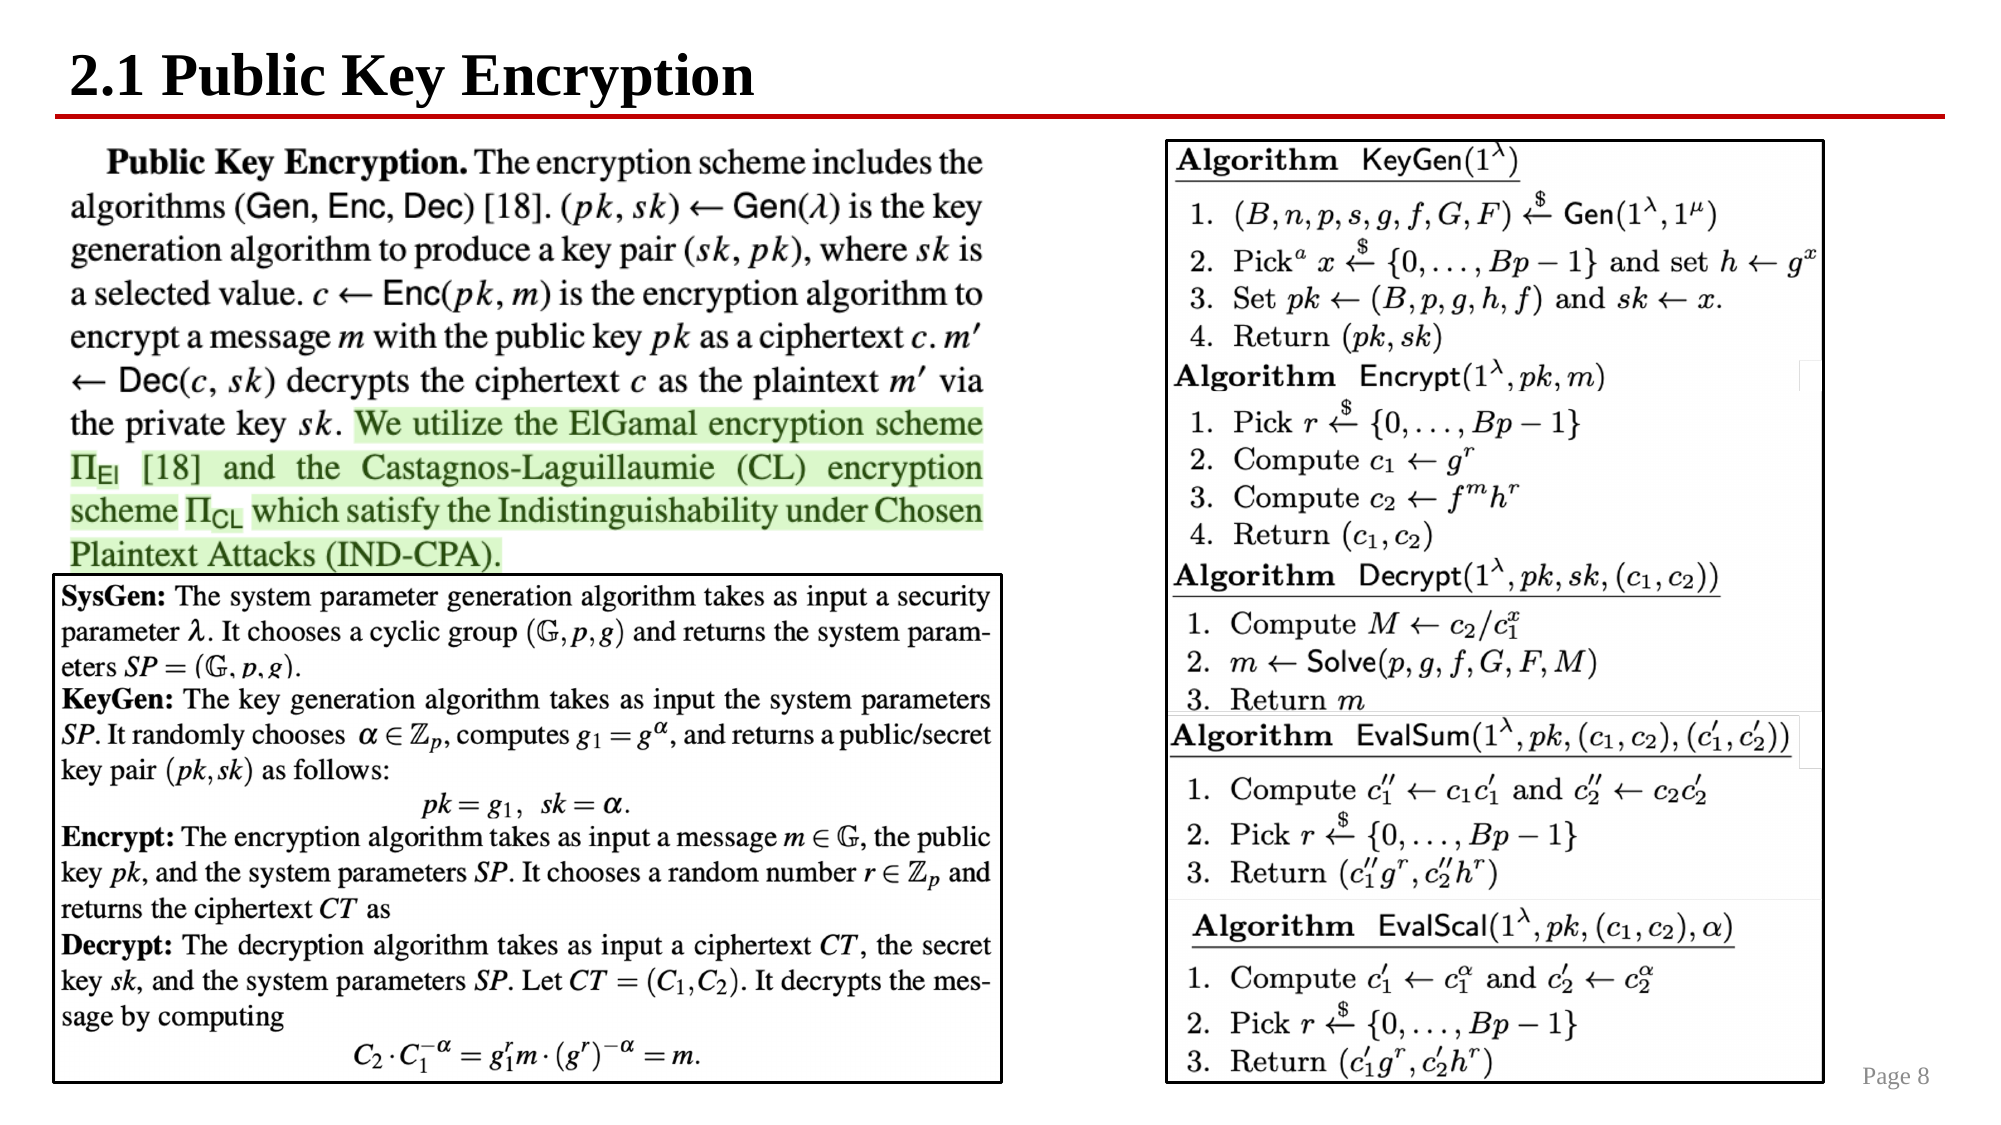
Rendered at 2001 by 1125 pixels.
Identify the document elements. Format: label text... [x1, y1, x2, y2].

picture [55, 141, 1000, 1082]
picture [1167, 141, 1822, 1081]
slide_number Page 8 [1494, 1053, 1945, 1095]
title 2.1 Public Key Encryption [55, 26, 1945, 115]
